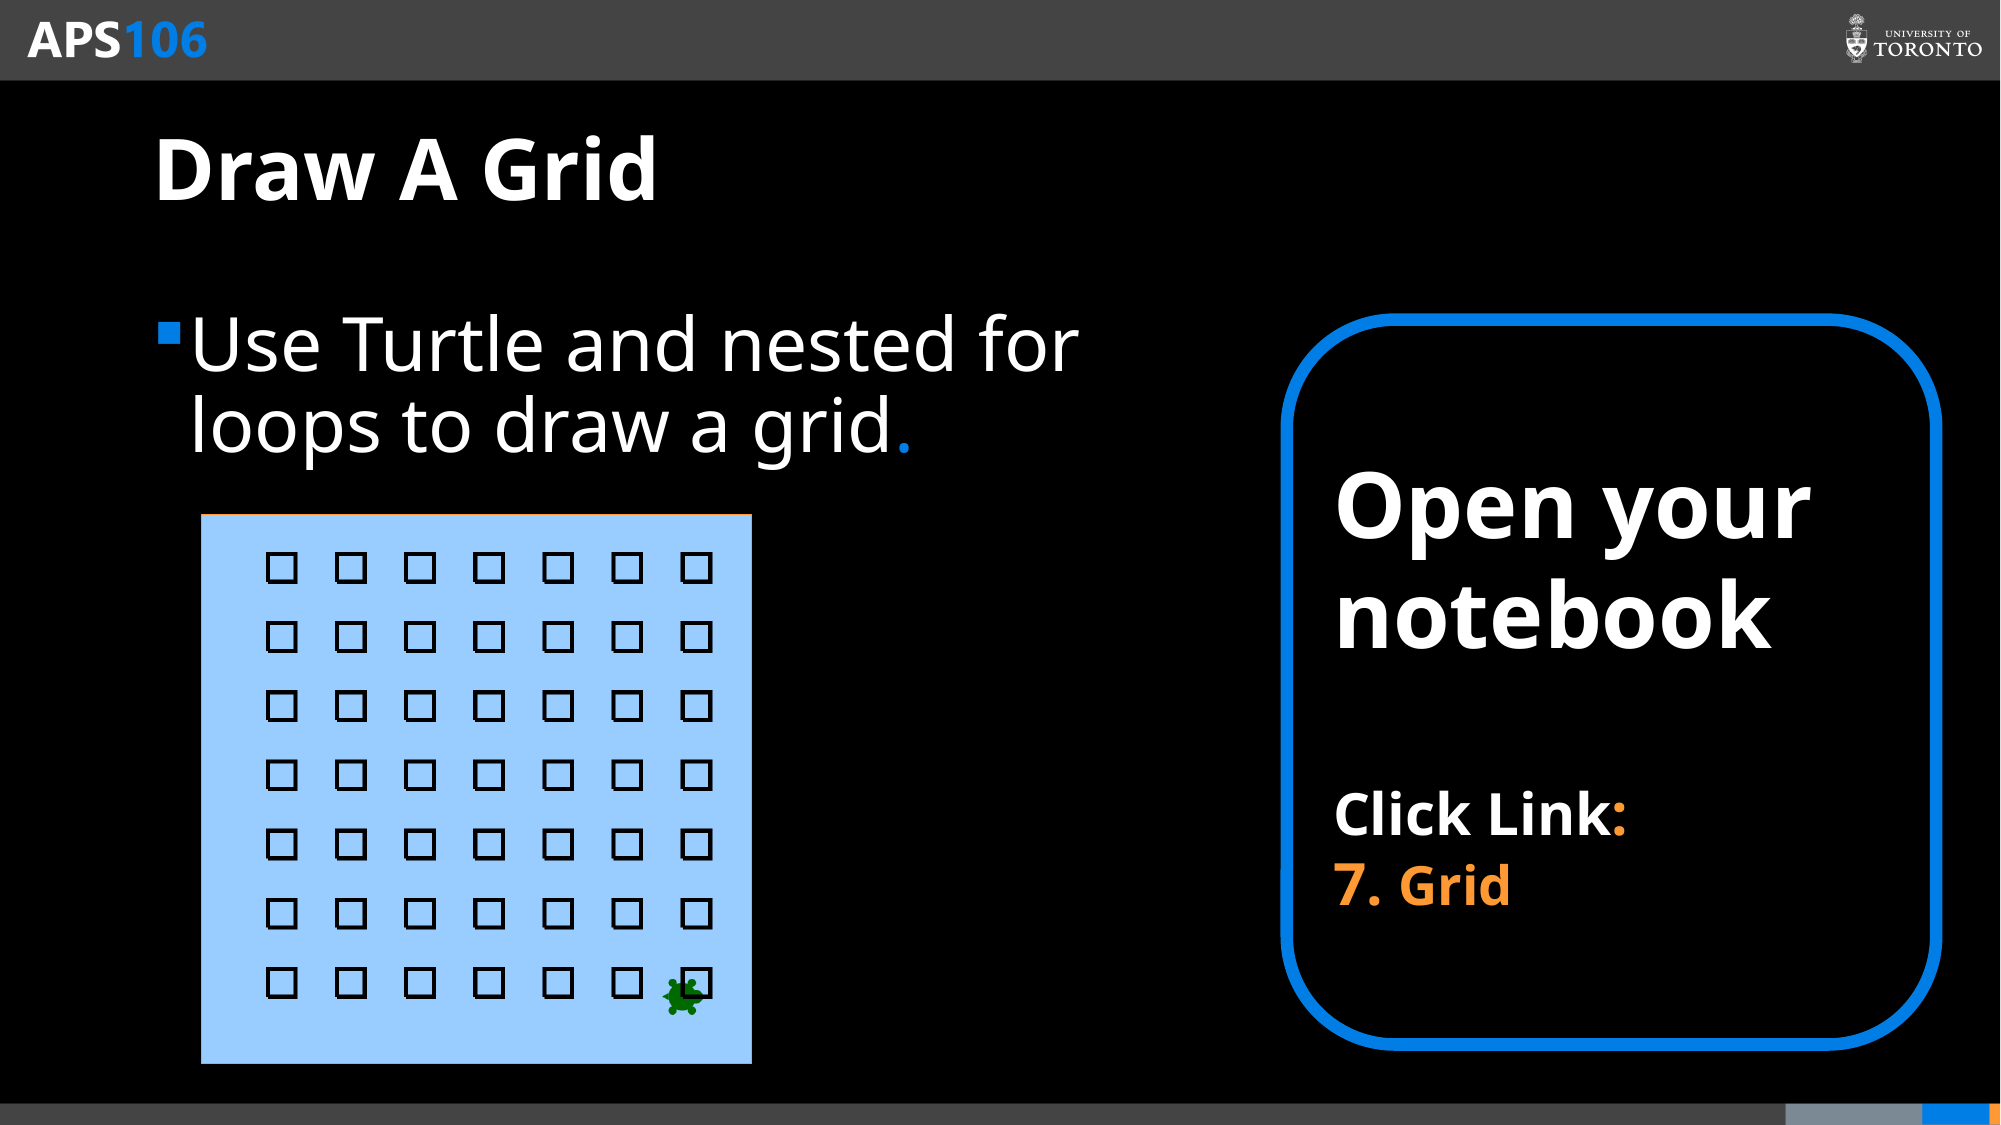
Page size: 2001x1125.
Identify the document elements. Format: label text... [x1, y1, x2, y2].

picture [0, 0, 2001, 1125]
text_box Open your notebook Click Link: 7. Grid [1285, 318, 1938, 1046]
list Use Turtle and nested for loops to draw a grid. [137, 299, 1202, 526]
title Draw A Grid [137, 119, 1863, 227]
